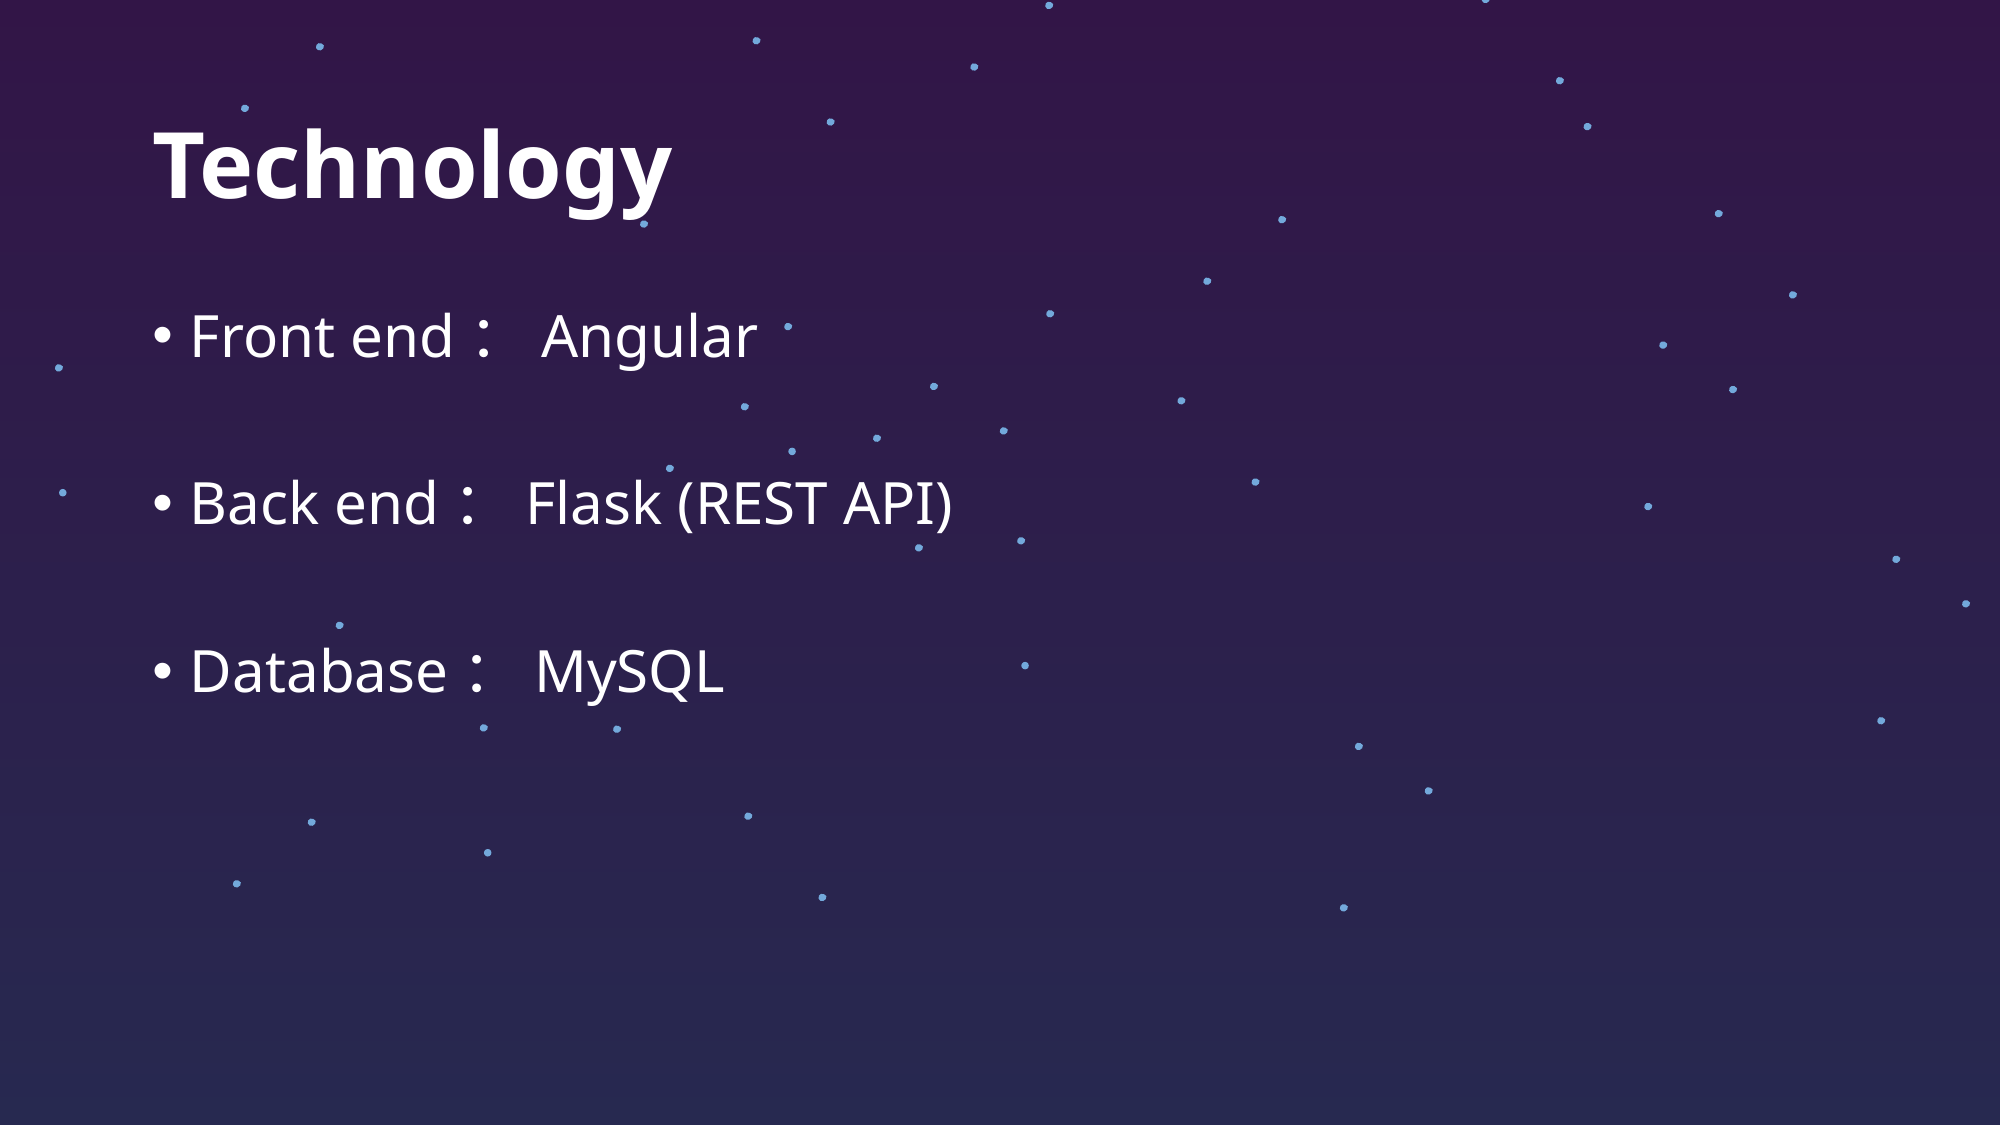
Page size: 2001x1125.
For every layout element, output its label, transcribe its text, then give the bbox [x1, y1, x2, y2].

title Technology [137, 59, 1863, 278]
list Front end：Angular Back end：Flask (REST API) Database：MySQL [137, 299, 1863, 1014]
